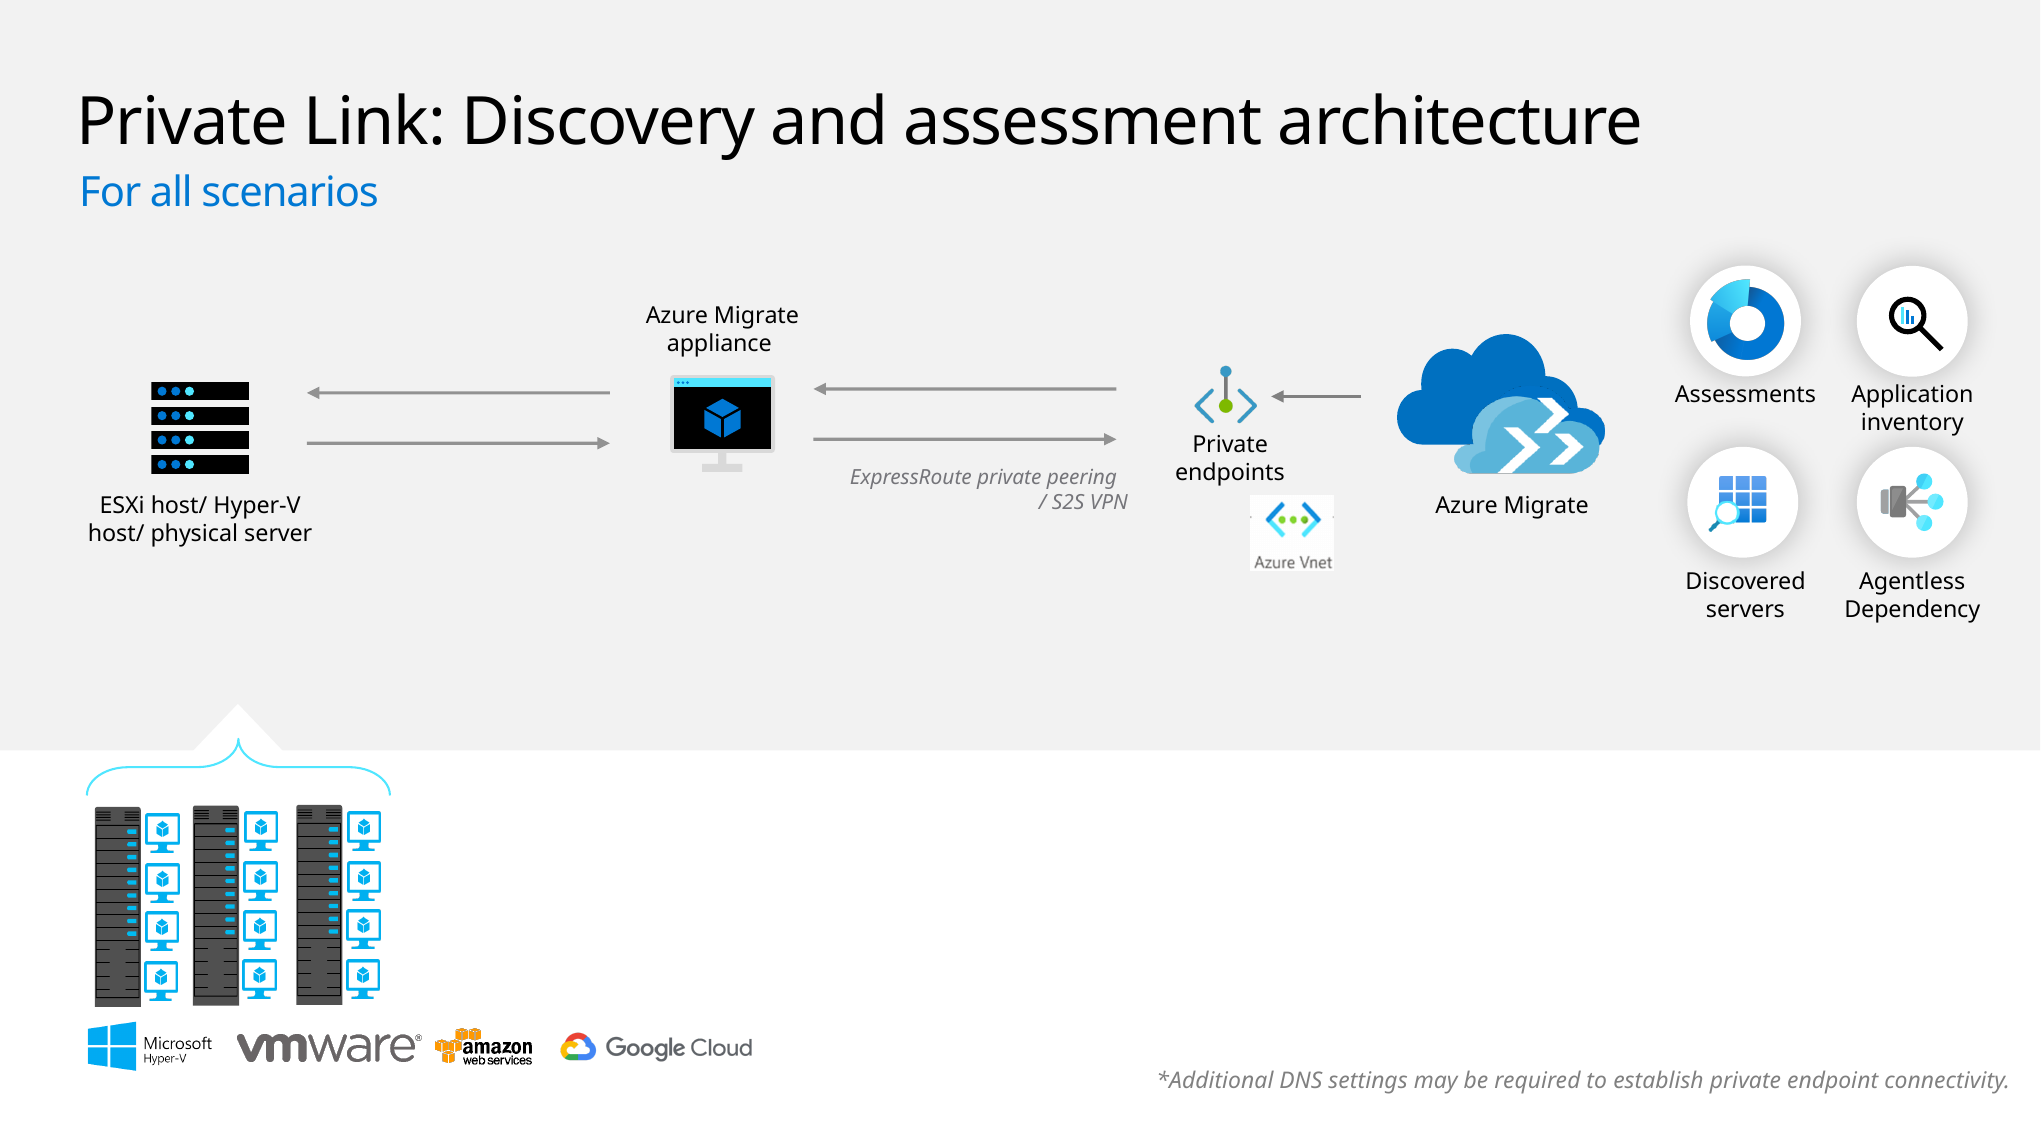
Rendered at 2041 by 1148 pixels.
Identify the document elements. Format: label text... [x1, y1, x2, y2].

picture [151, 381, 250, 474]
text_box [306, 392, 611, 444]
text_box ExpressRoute private peering / S2S VPN [784, 456, 1143, 521]
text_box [94, 804, 382, 1008]
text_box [235, 988, 757, 1116]
text_box ESXi host/ Hyper-V host/ physical server [57, 483, 343, 554]
picture [83, 1016, 223, 1076]
text_box [86, 738, 390, 796]
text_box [813, 388, 1117, 440]
text_box [0, 0, 2041, 751]
text_box [183, 703, 293, 762]
text_box Private endpoints [1125, 421, 1335, 493]
text_box Azure Migrate [1372, 483, 1654, 554]
picture [1193, 363, 1257, 428]
picture [1249, 495, 1335, 571]
text_box Private Link: Discovery and assessment architecture [76, 72, 1968, 209]
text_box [1396, 333, 1605, 500]
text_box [1654, 265, 2004, 631]
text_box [669, 374, 776, 473]
text_box Azure Migrate appliance [579, 293, 866, 364]
